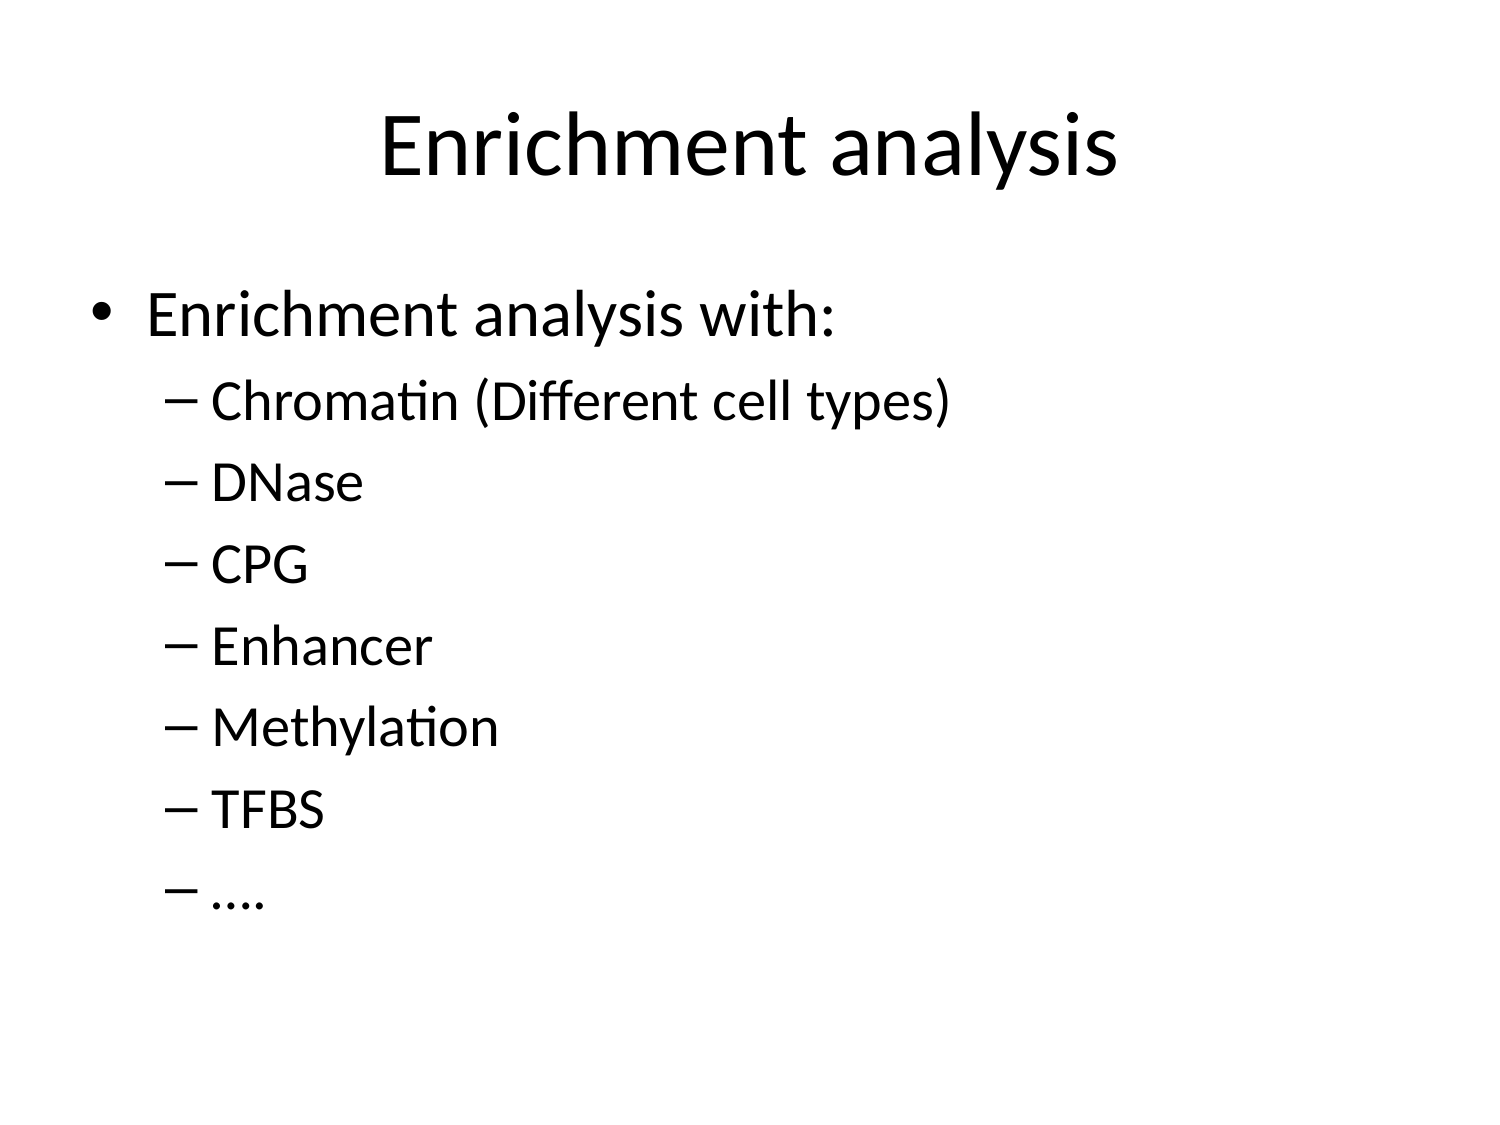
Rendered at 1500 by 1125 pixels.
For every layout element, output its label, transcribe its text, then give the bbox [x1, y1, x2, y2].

title Enrichment analysis [75, 45, 1425, 233]
list Enrichment analysis with: Chromatin (Different cell types) DNase CPG Enhancer Methylation TFBS …. [75, 262, 1425, 1005]
